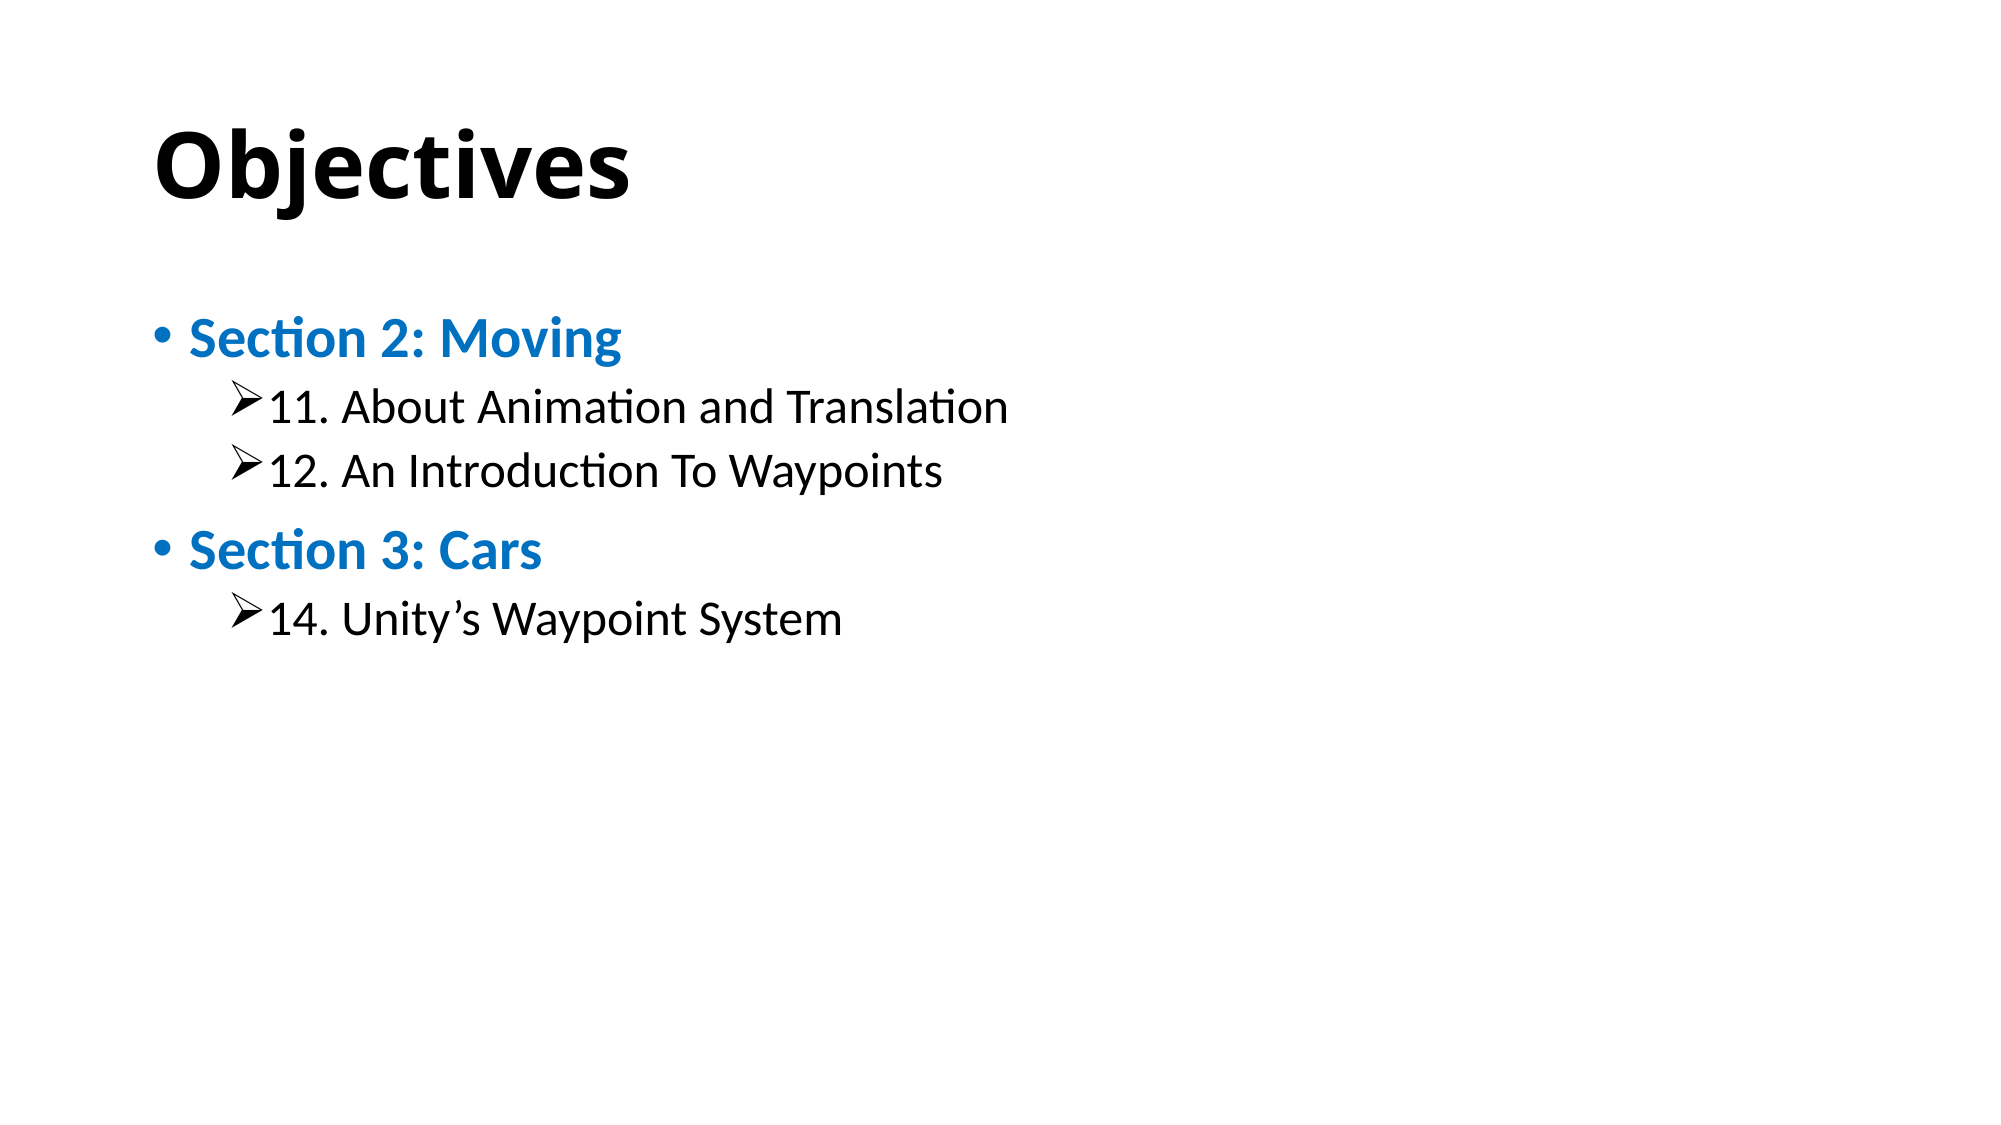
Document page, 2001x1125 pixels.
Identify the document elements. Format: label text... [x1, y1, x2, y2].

title Objectives [137, 59, 1863, 278]
list Section 2: Moving 11. About Animation and Translation 12. An Introduction To Waypoints Section 3: Cars 14. Unity’s Waypoint System [137, 299, 1863, 1014]
